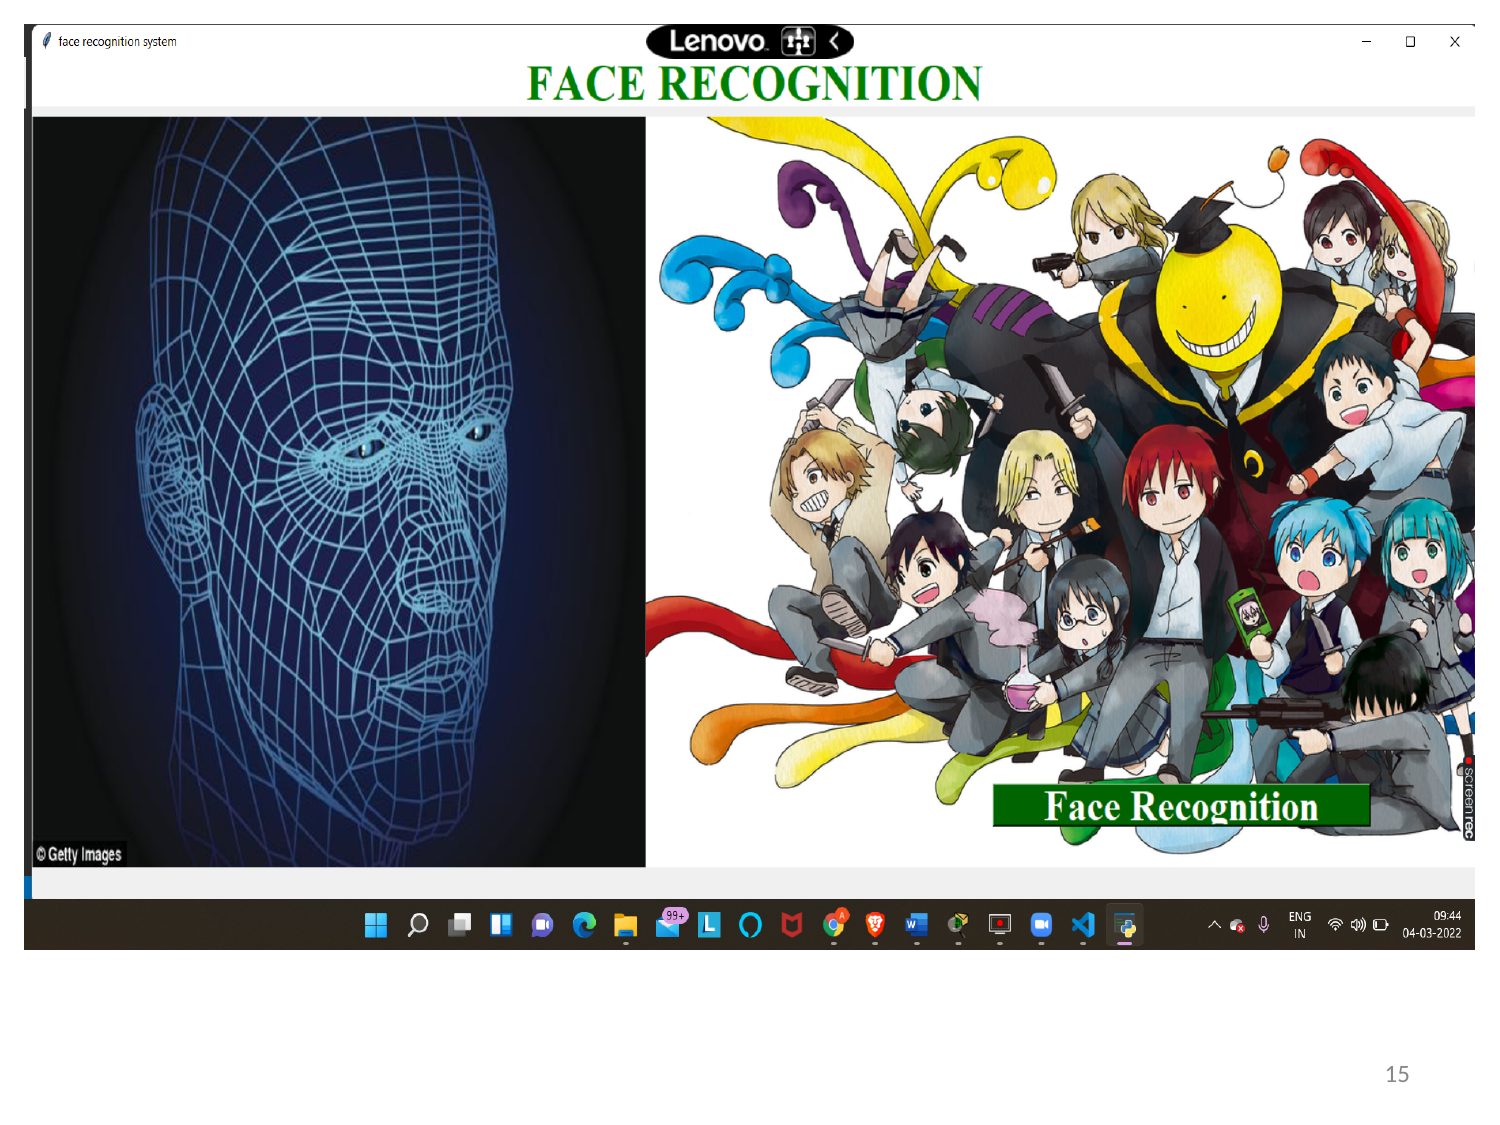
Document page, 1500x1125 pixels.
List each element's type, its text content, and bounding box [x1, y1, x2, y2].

slide_number 15 [1074, 1042, 1425, 1103]
picture [24, 24, 1476, 950]
